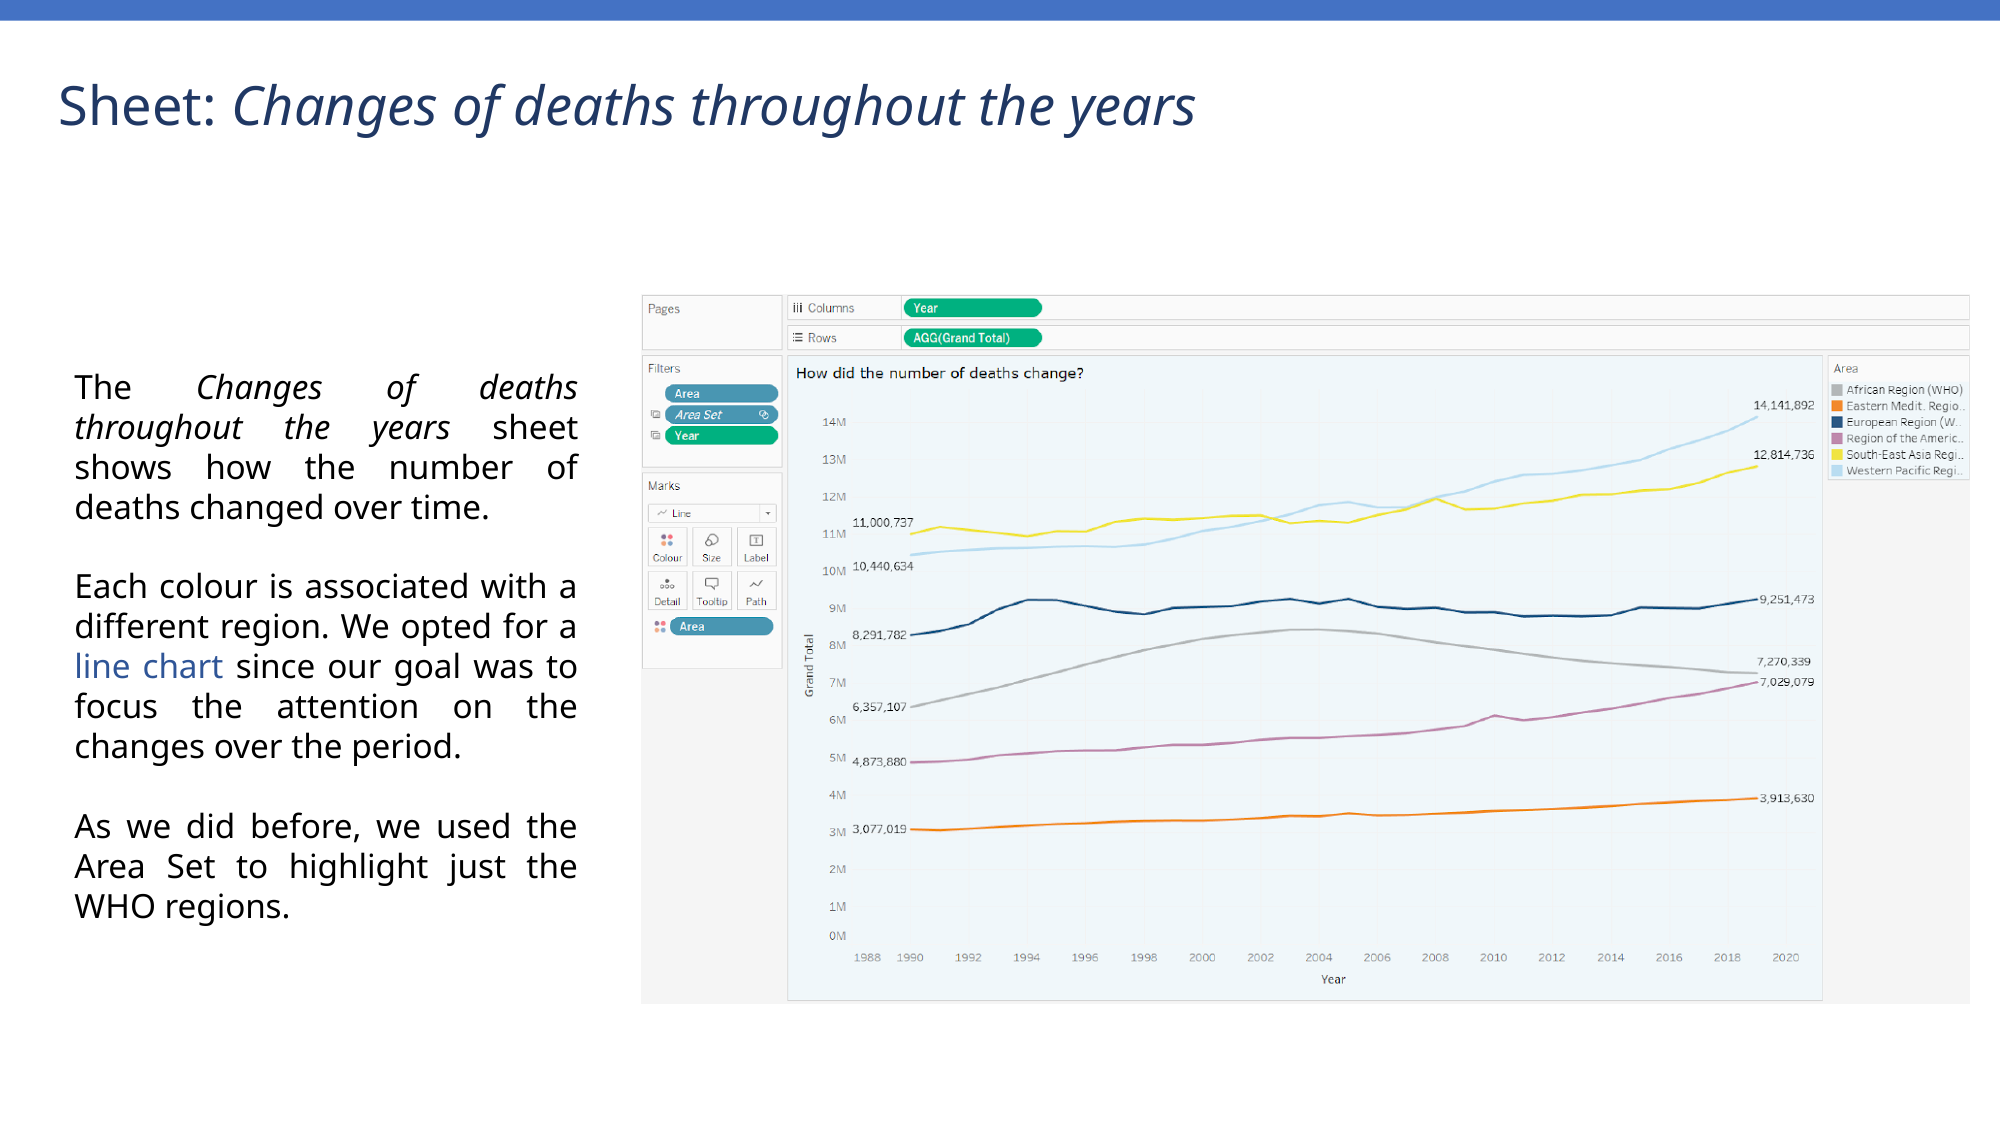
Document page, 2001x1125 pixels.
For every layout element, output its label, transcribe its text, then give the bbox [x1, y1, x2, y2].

text_box [0, 0, 2000, 21]
title Sheet: Changes of deaths throughout the years [43, 55, 1710, 145]
picture [641, 294, 1970, 1004]
text_box The Changes of deaths throughout the years sheet shows how the number of deaths changed over time. Each colour is associated with a different region. We opted for a line chart since our goal was to focus the attention on the changes over the period. As we did before, we used the Area Set to highlight just the WHO regions. [59, 358, 594, 933]
